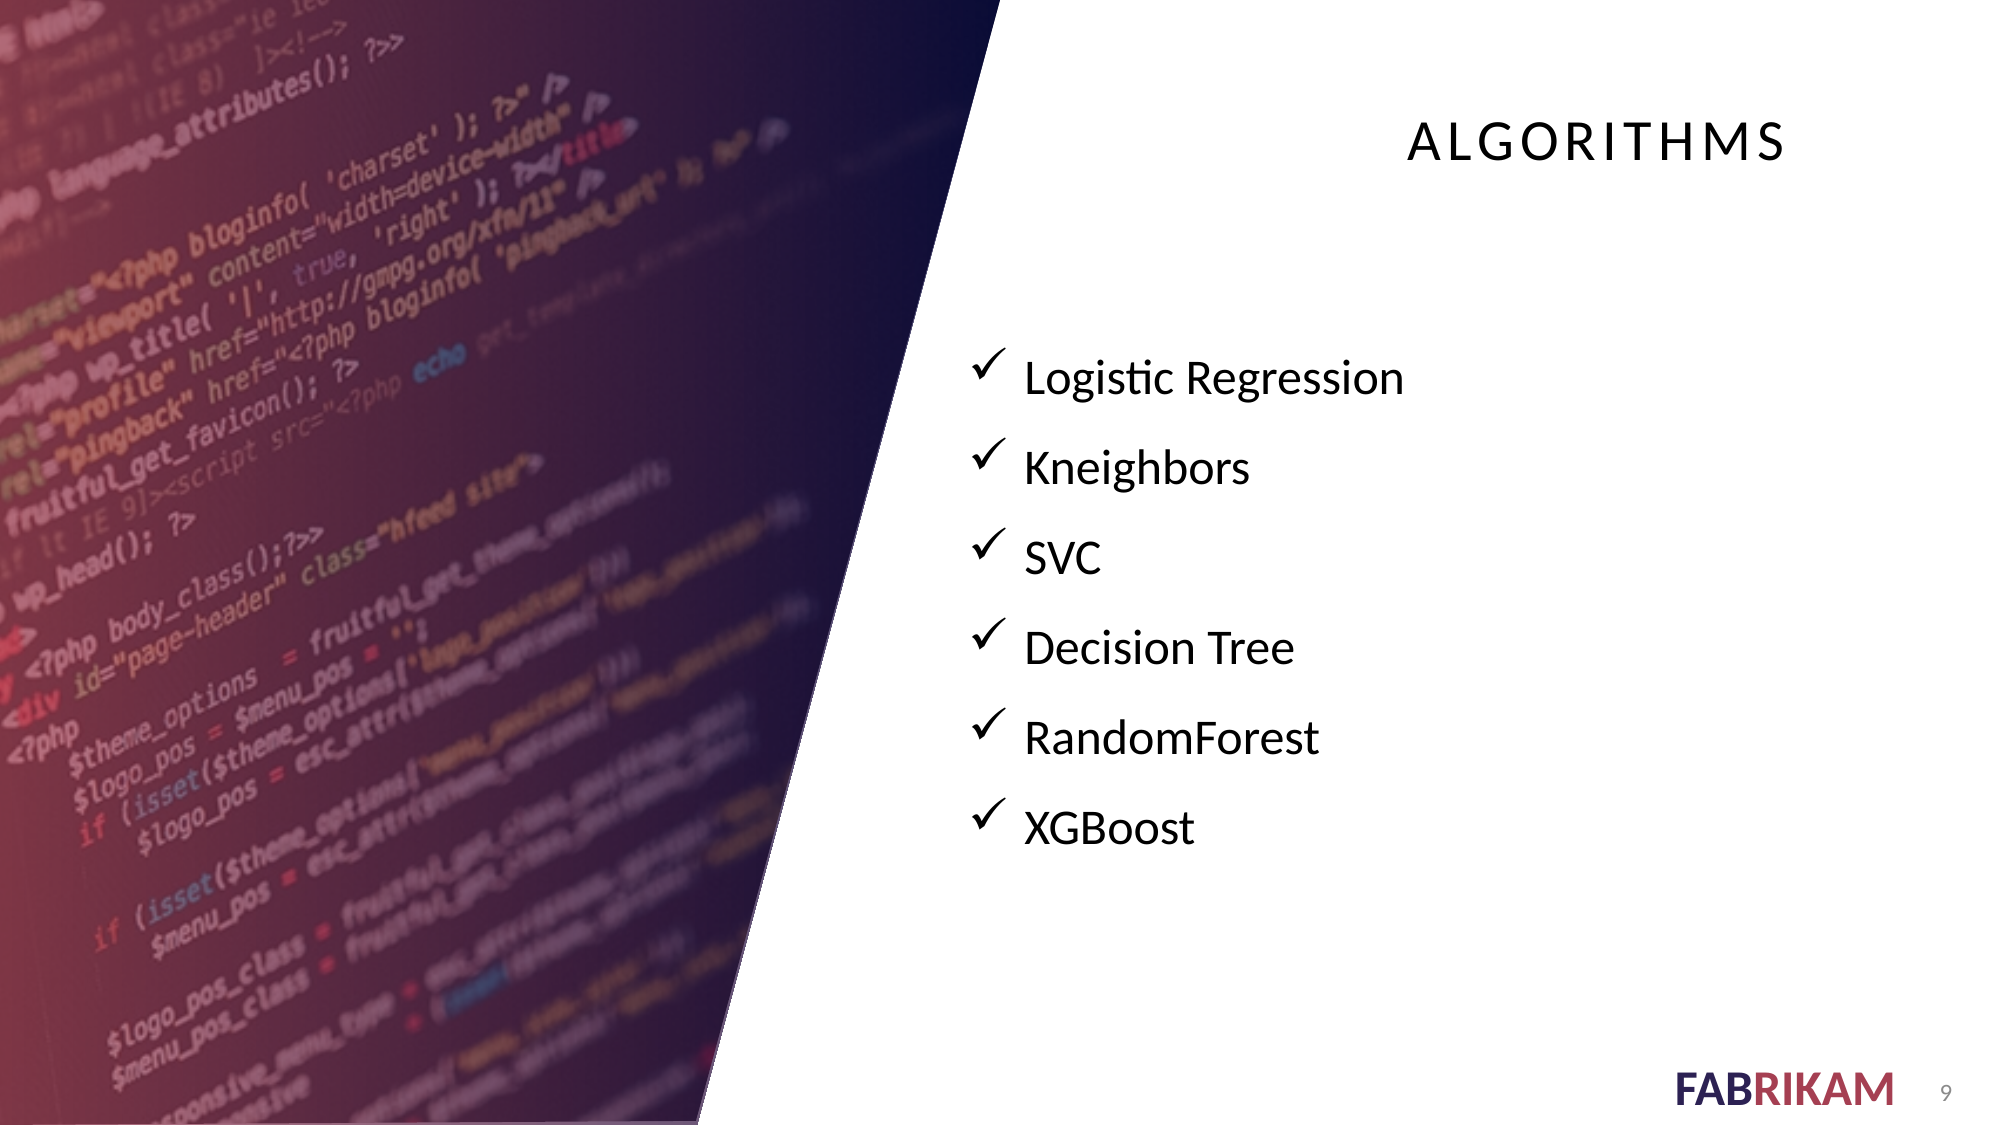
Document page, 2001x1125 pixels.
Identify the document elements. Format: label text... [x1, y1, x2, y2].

title algorithms [1261, 57, 1931, 217]
picture [0, 0, 1000, 1125]
slide_number 9 [1894, 1061, 1968, 1121]
text_box Logistic Regression Kneighbors SVC Decision Tree RandomForest XGBoost [1000, 307, 1931, 863]
